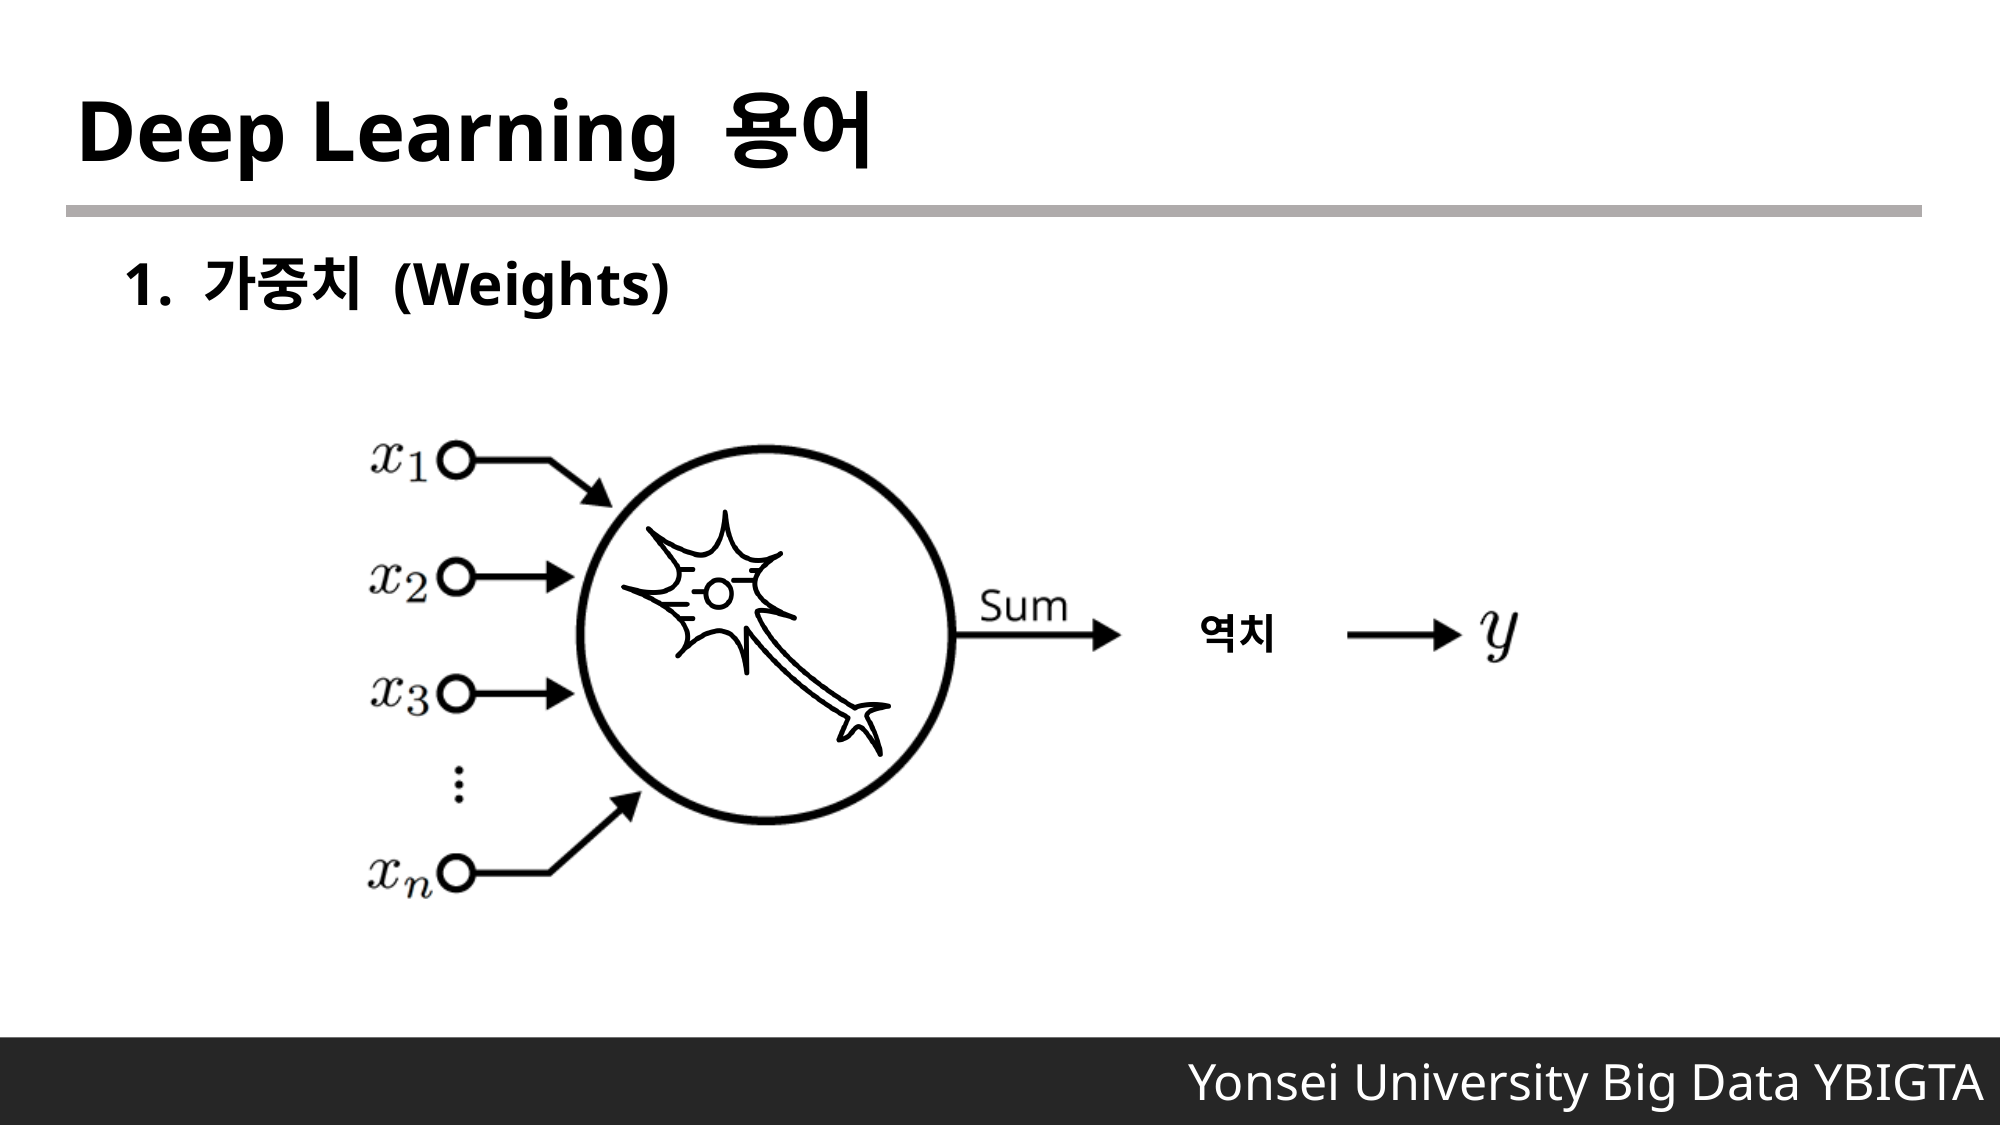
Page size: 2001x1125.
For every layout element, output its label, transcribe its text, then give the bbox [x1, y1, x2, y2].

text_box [360, 405, 1640, 926]
text_box Deep Learning 용어 [60, 70, 2000, 186]
picture [621, 489, 891, 777]
text_box Yonsei University Big Data YBIGTA [1120, 1043, 2000, 1118]
text_box [0, 1036, 2000, 1125]
text_box 1. 가중치 (Weights) [109, 240, 685, 325]
